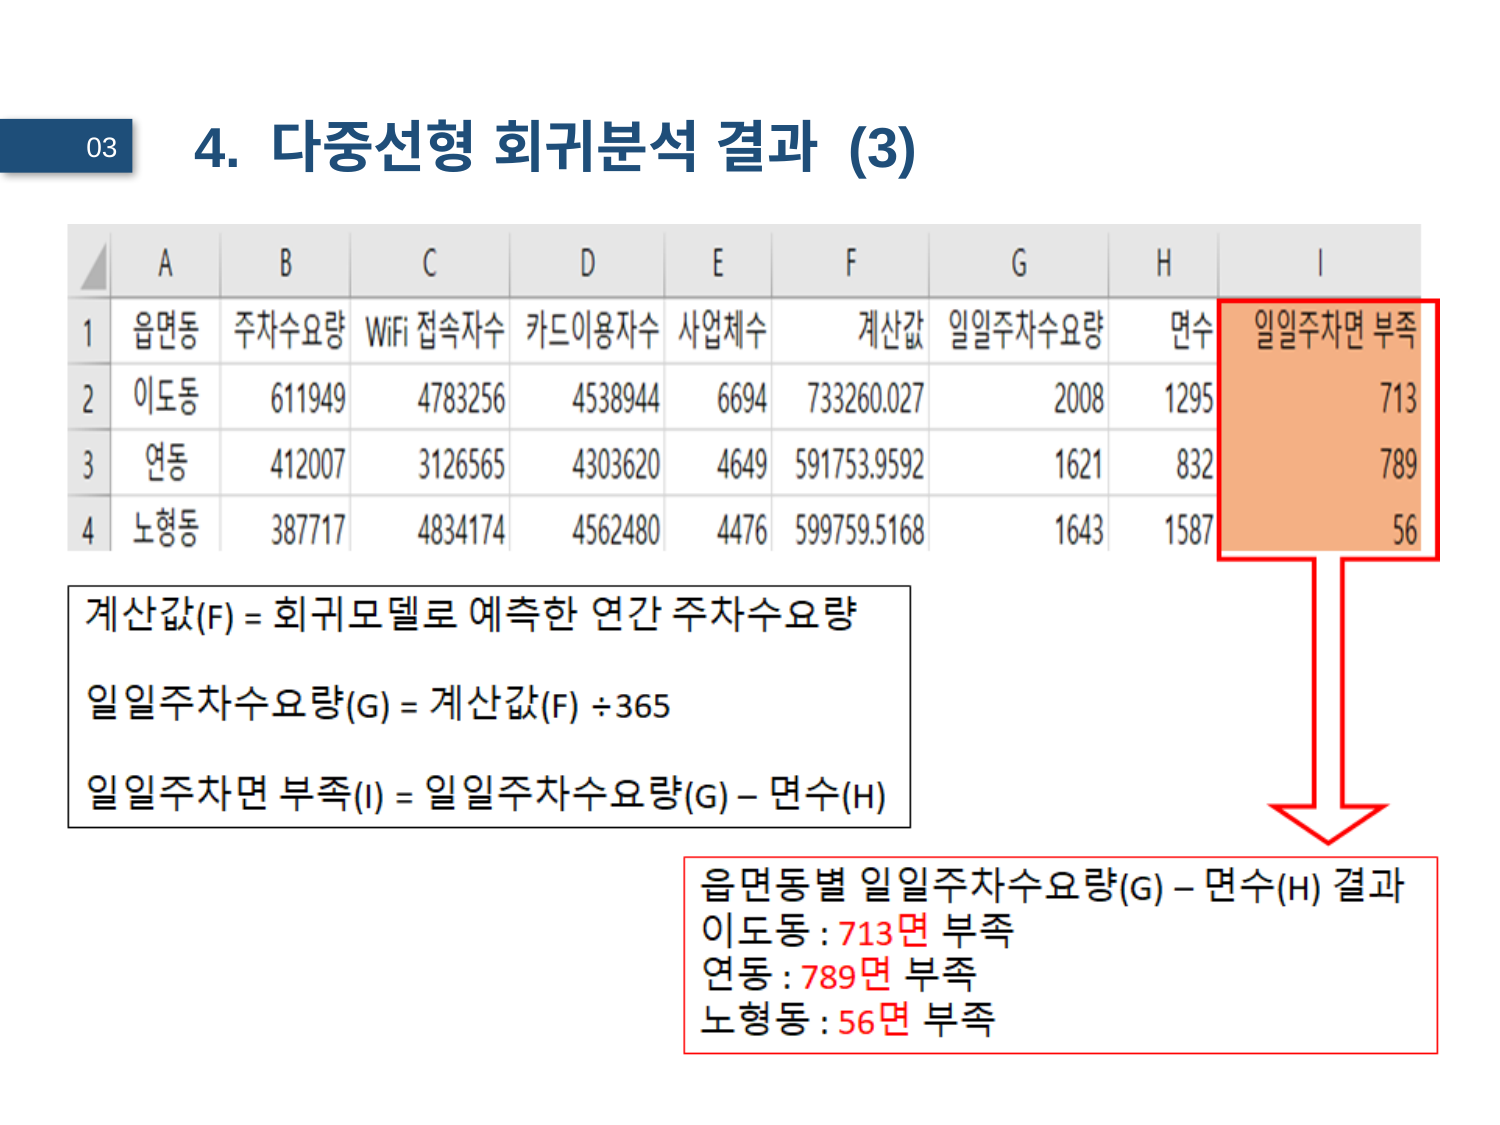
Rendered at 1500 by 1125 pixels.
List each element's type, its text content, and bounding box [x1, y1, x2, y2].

picture [60, 223, 1440, 1067]
text_box 03 [0, 118, 133, 173]
title 4. 다중선형 회귀분석 결과 (3) [179, 98, 1009, 200]
